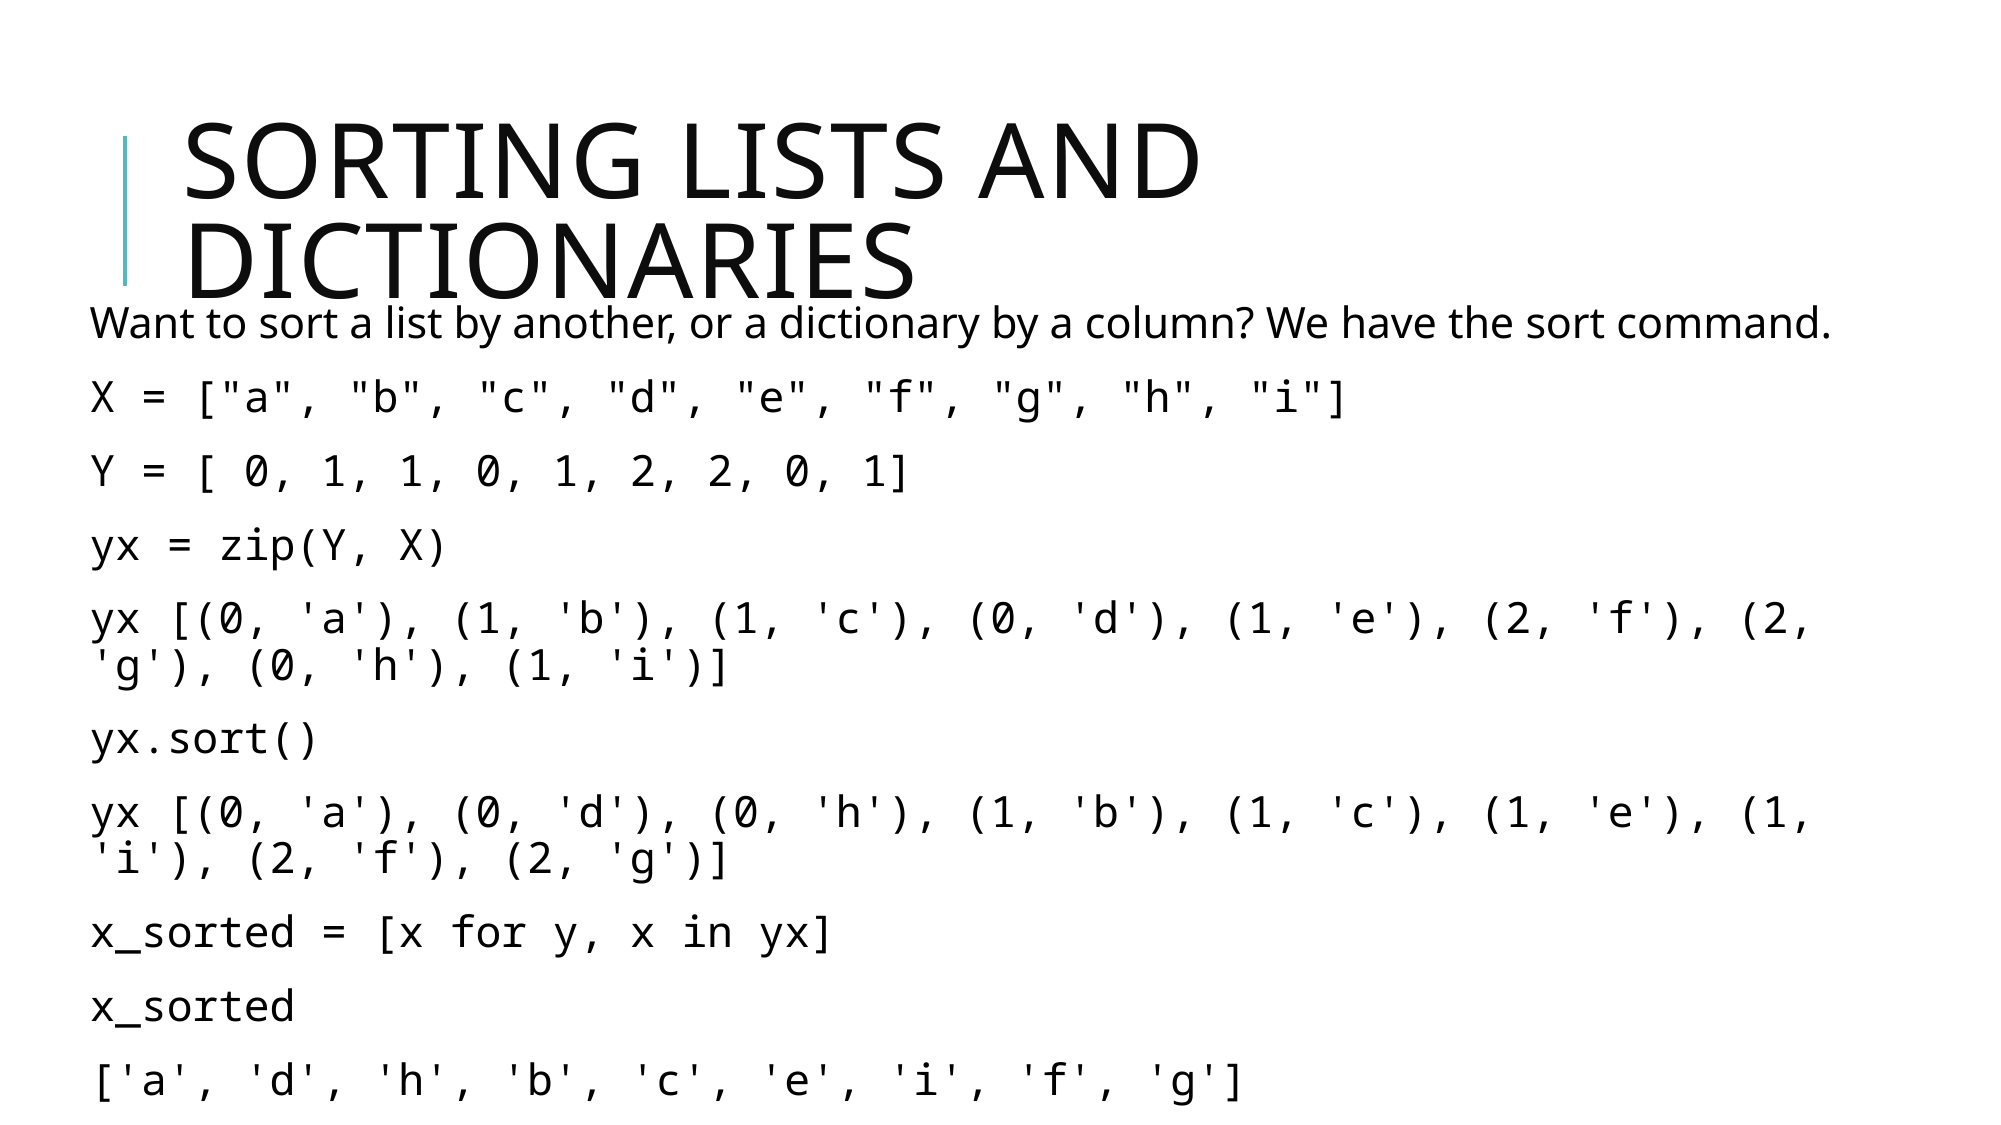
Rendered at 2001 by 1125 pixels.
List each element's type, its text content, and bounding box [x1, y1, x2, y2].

title Sorting lists and dictionaries [168, 96, 1763, 294]
list Want to sort a list by another, or a dictionary by a column? We have the sort command. X = ["a", "b", "c", "d", "e", "f", "g", "h", "i"] Y = [ 0, 1, 1, 0, 1, 2, 2, 0, 1] yx = zip(Y, X) yx [(0, 'a'), (1, 'b'), (1, 'c'), (0, 'd'), (1, 'e'), (2, 'f'), (2, 'g'), (0, 'h'), (1, 'i')] yx.sort() yx [(0, 'a'), (0, 'd'), (0, 'h'), (1, 'b'), (1, 'c'), (1, 'e'), (1, 'i'), (2, 'f'), (2, 'g')] x_sorted = [x for y, x in yx] x_sorted ['a', 'd', 'h', 'b', 'c', 'e', 'i', 'f', 'g'] [68, 294, 1863, 1125]
